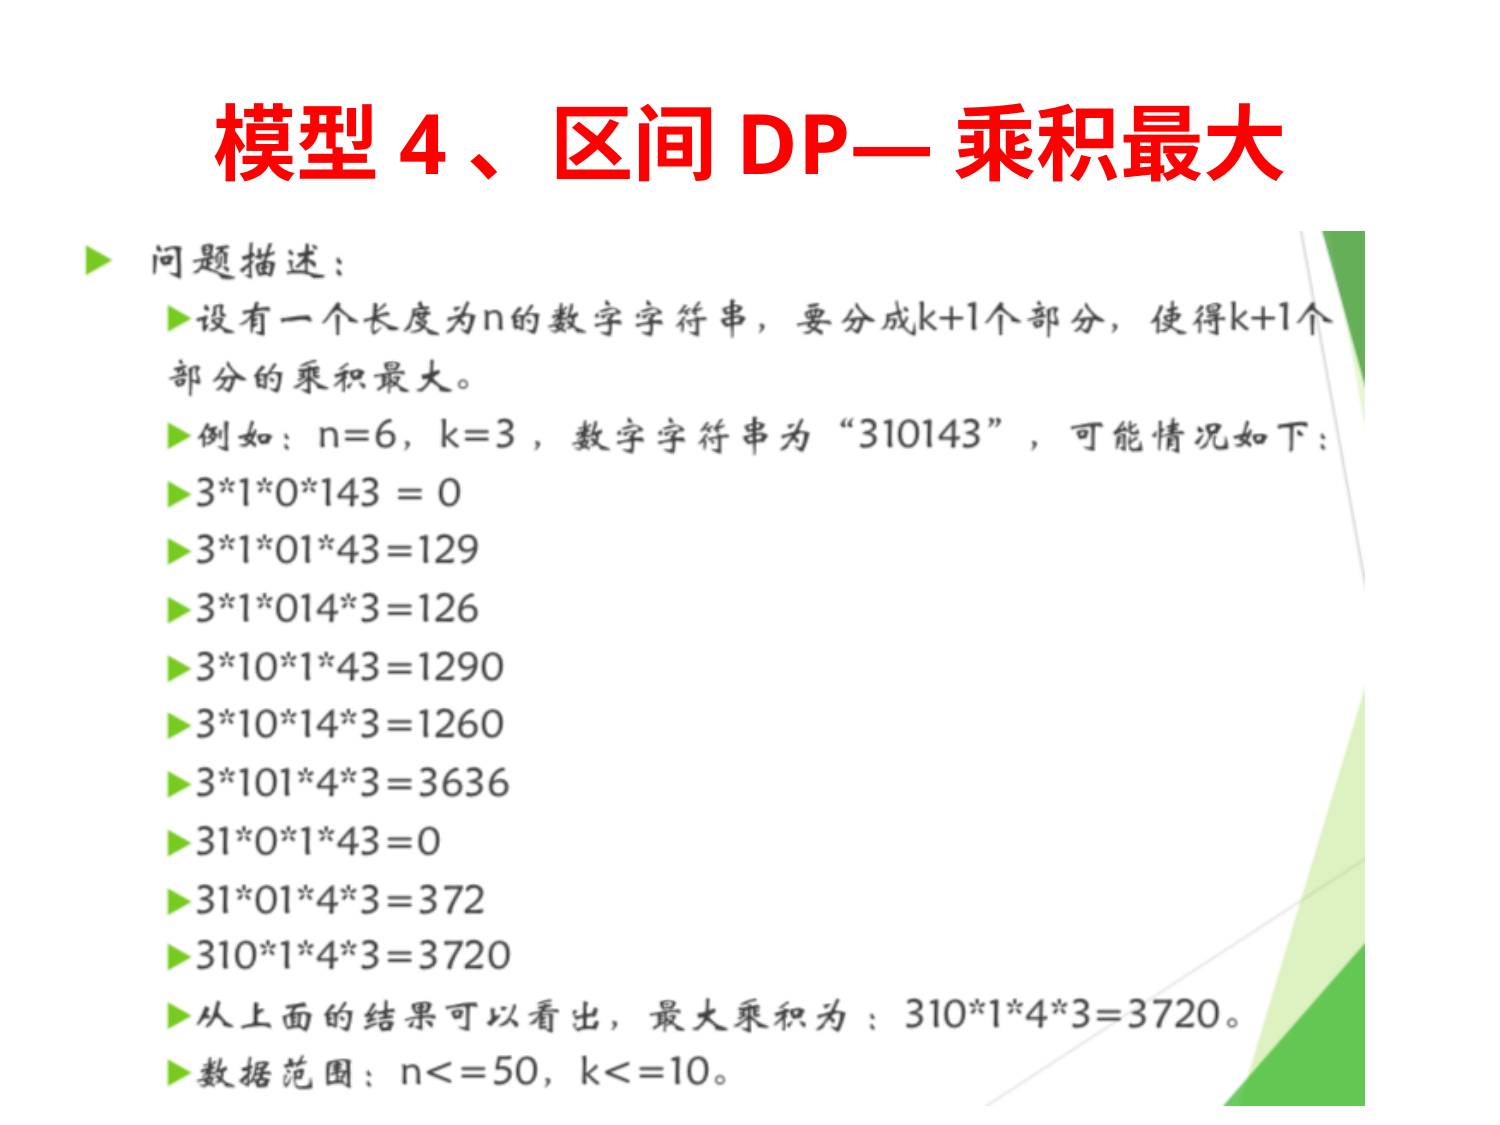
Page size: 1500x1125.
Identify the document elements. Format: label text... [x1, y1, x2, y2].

title 模型4、区间DP—乘积最大 [75, 47, 1425, 235]
picture [82, 231, 1365, 1107]
